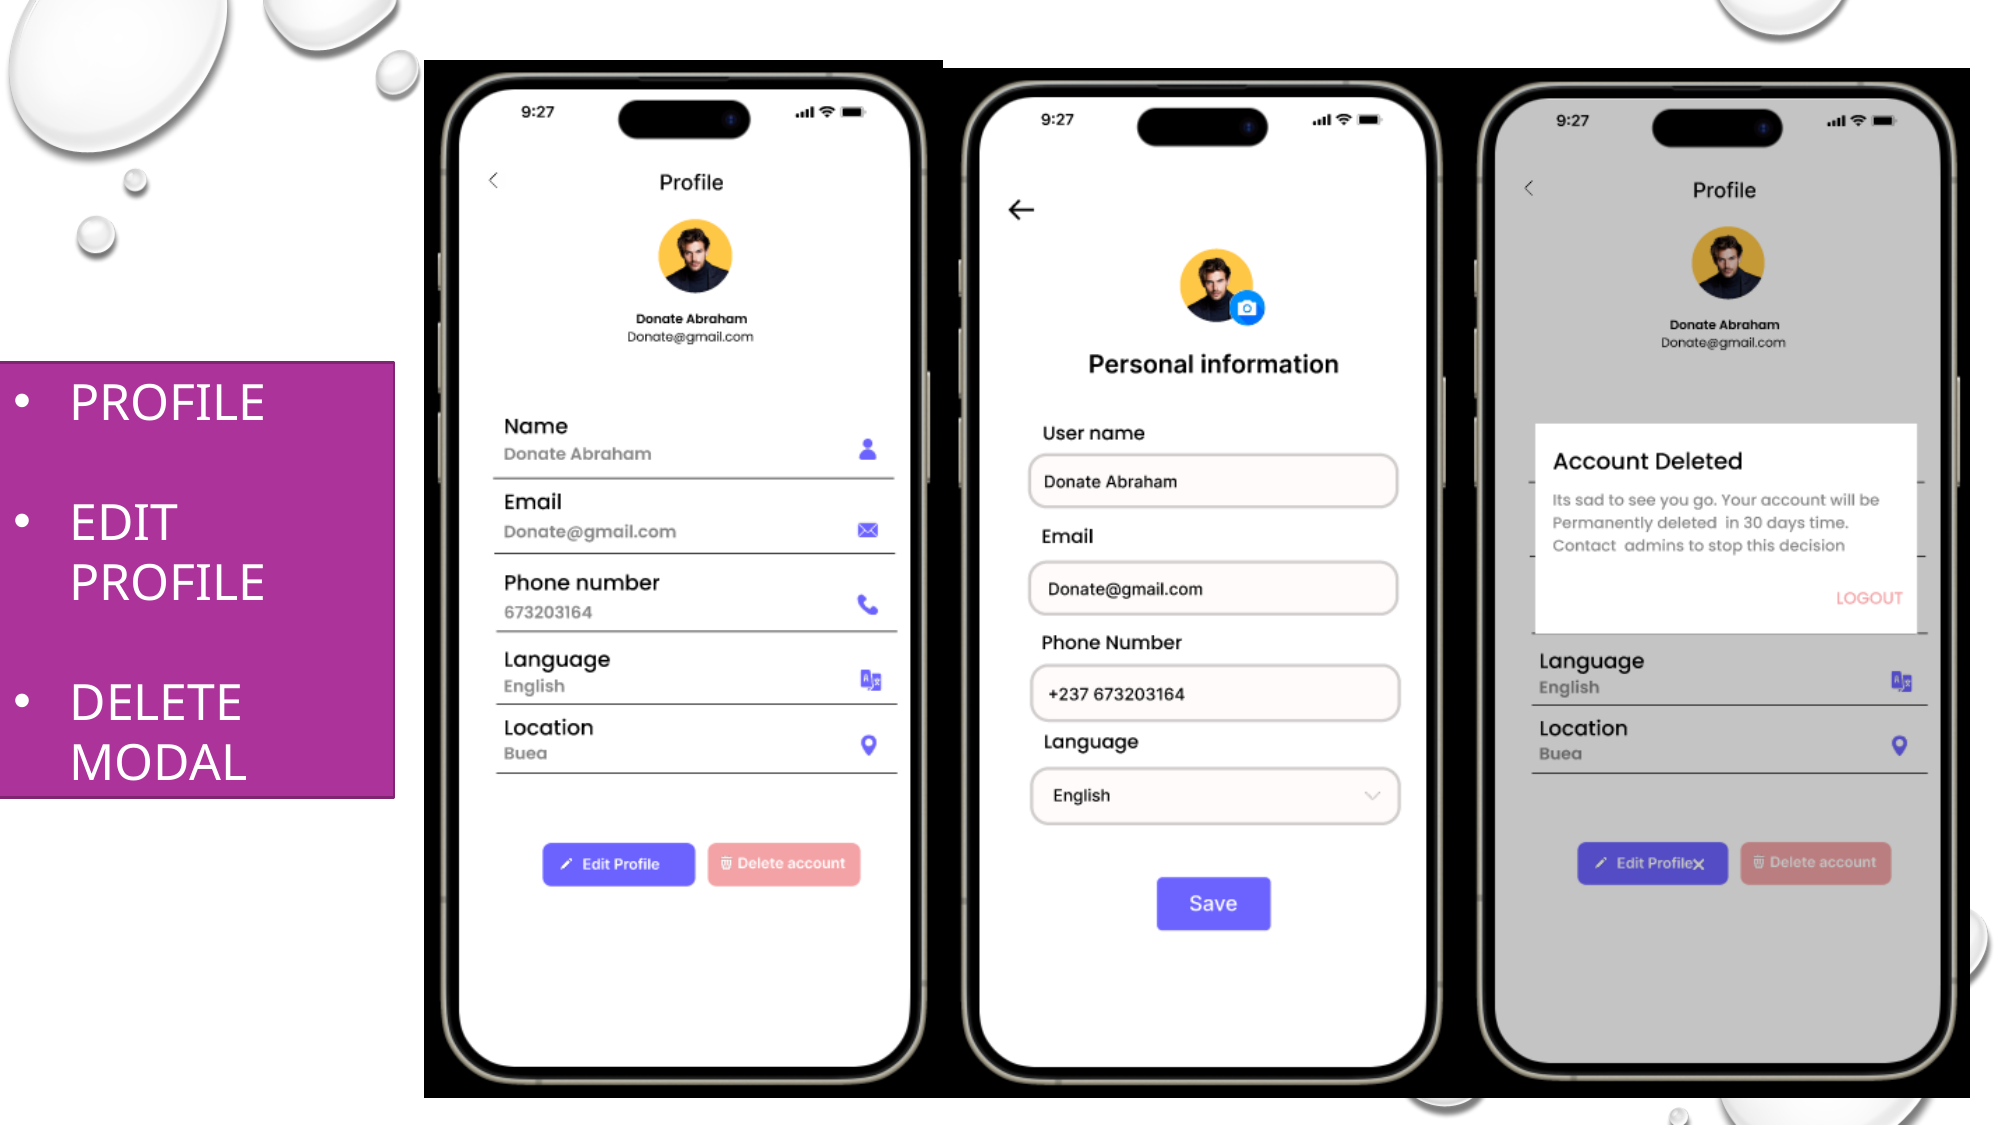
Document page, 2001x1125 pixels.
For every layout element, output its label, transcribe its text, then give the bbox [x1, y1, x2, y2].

text_box PROFILE EDIT PROFILE DELETE MODAL [0, 361, 395, 799]
picture [0, 0, 2000, 1125]
